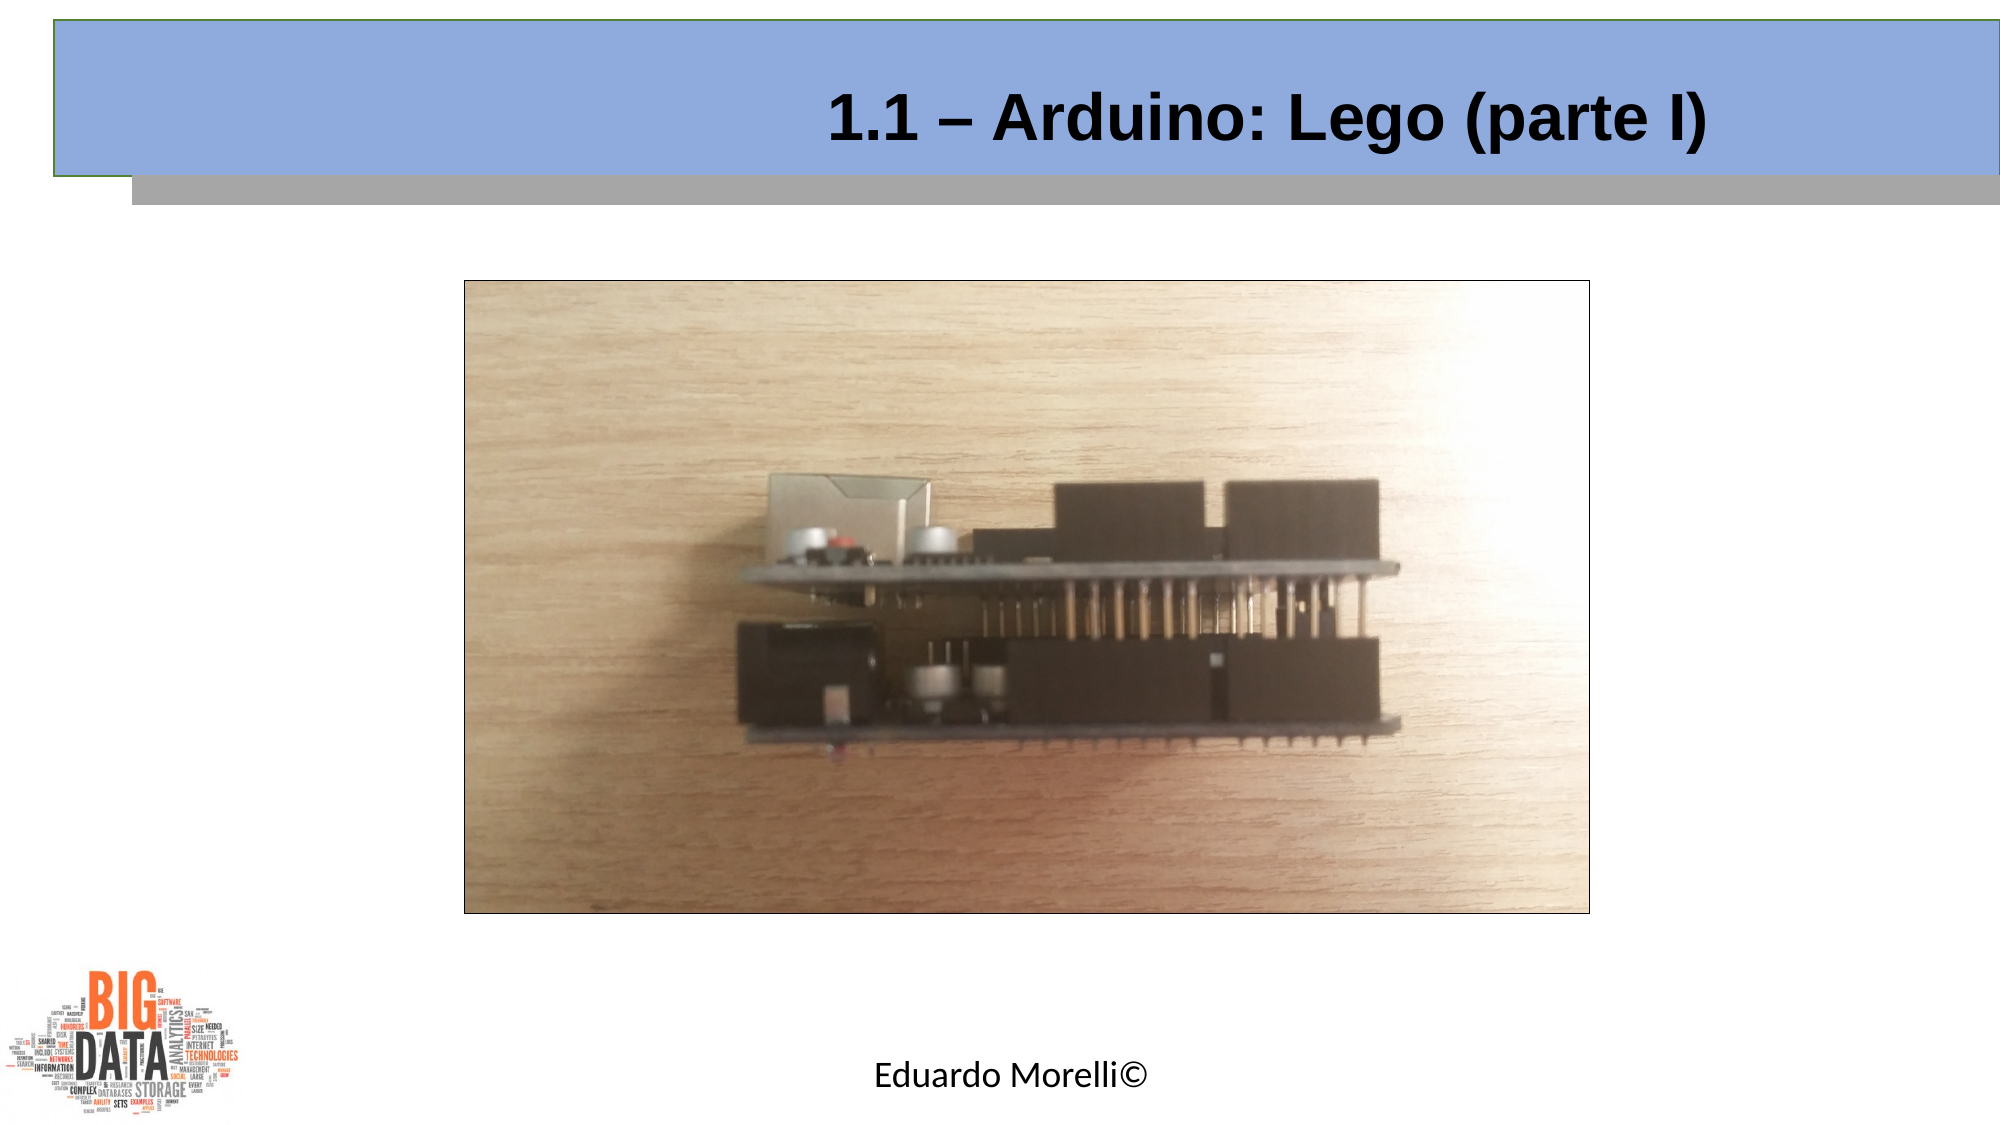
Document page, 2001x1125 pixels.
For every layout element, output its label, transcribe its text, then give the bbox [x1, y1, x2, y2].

text_box [53, 19, 2000, 177]
text_box [132, 175, 2000, 205]
picture [464, 280, 1590, 914]
text_box 1.1 – Arduino: Lego (parte I) [812, 66, 1858, 162]
picture [0, 959, 243, 1125]
